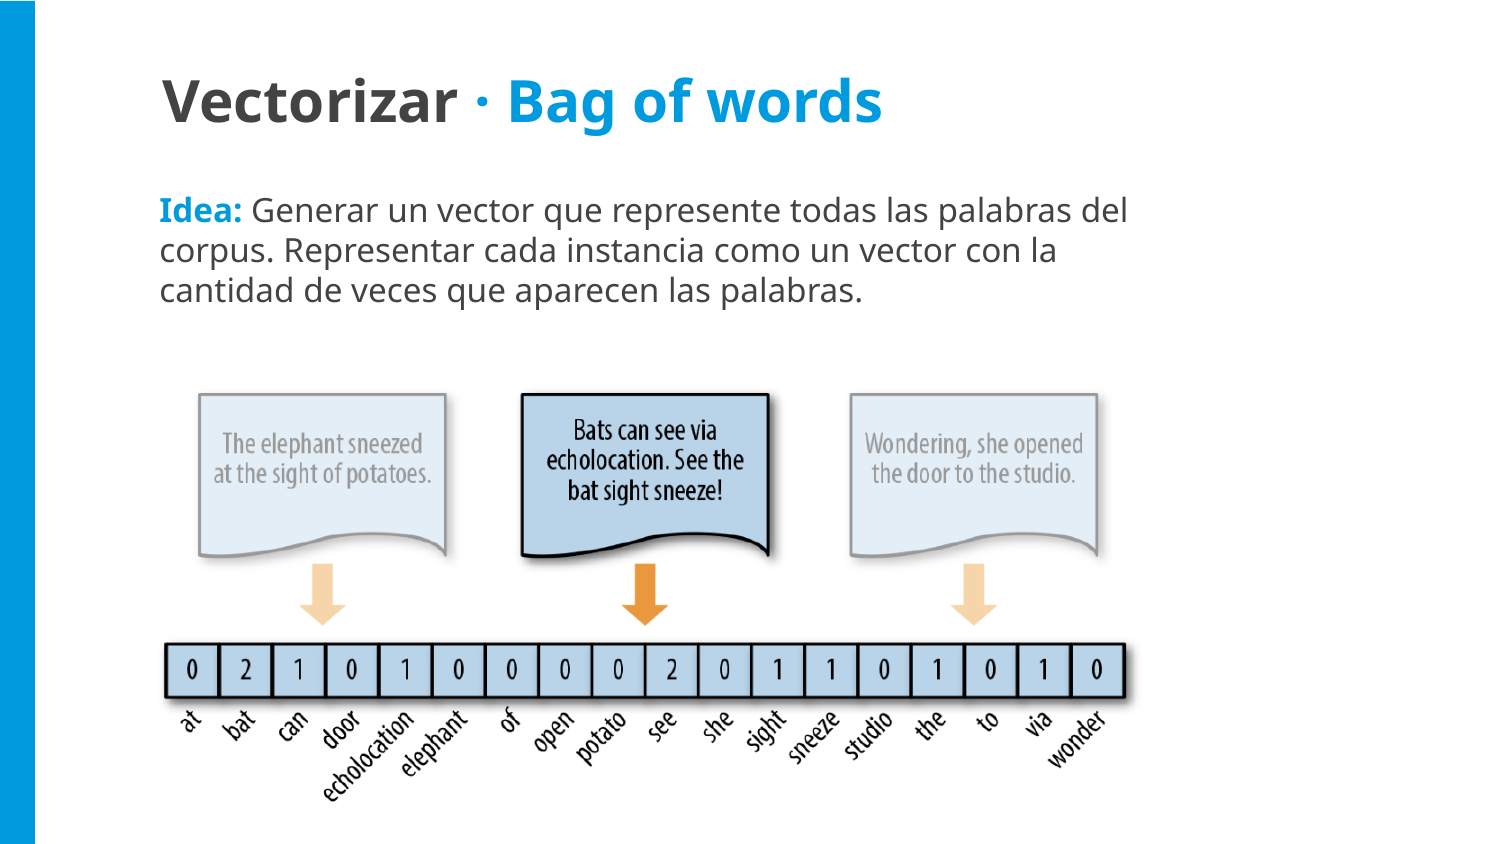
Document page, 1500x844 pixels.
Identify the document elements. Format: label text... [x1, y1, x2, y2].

text_box Vectorizar · Bag of words [147, 49, 1350, 146]
text_box Idea: Generar un vector que represente todas las palabras del corpus. Representar cada instancia como un vector con la cantidad de veces que aparecen las palabras. [144, 174, 1204, 317]
picture [147, 365, 1150, 814]
